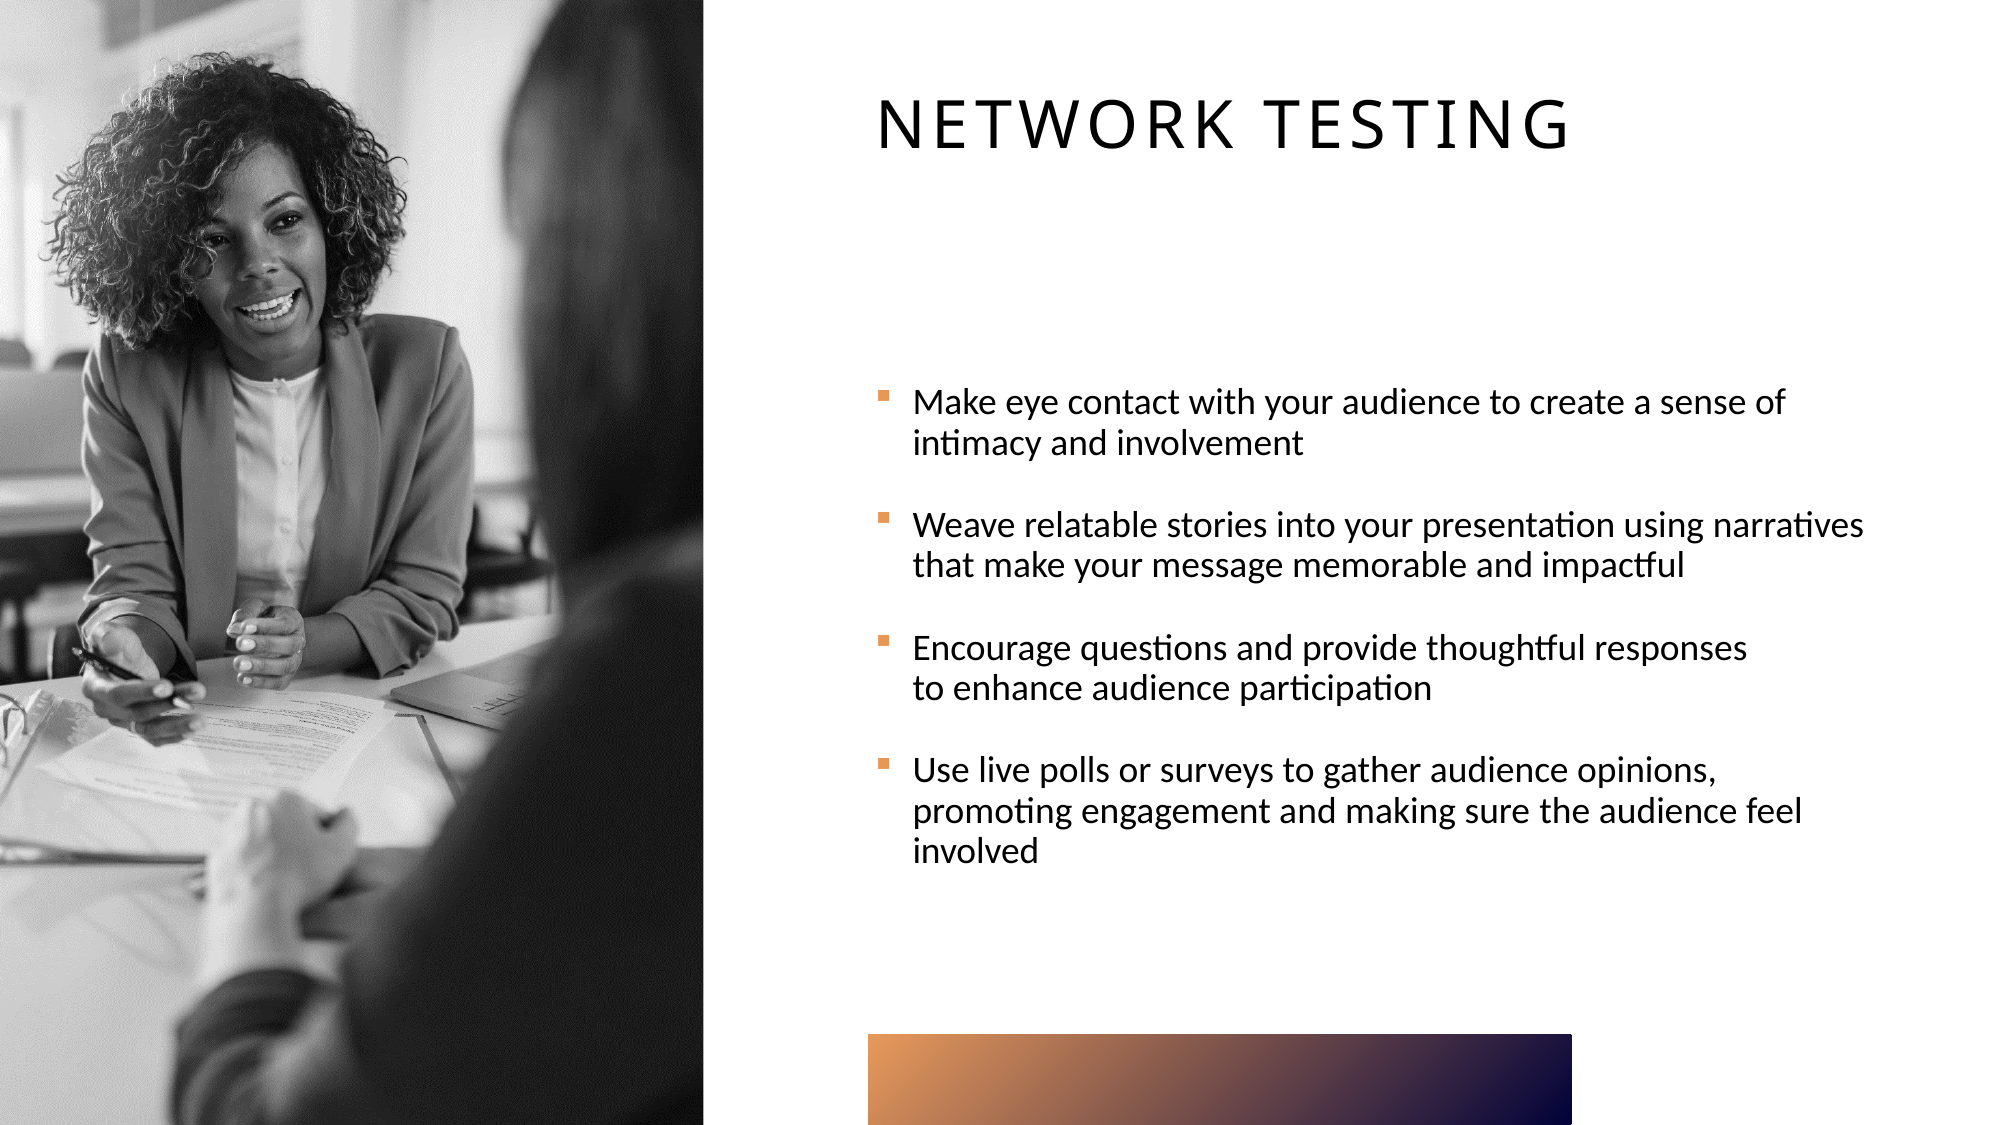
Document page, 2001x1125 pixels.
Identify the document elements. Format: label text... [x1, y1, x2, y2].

list Make eye contact with your audience to create a sense of intimacy and involvement Weave relatable stories into your presentation using narratives that make your message memorable and impactful Encourage questions and provide thoughtful responses to enhance audience participation Use live polls or surveys to gather audience opinions, promoting engagement and making sure the audience feel involved [859, 375, 1884, 945]
picture [0, 0, 704, 1125]
title Network Testing [859, 94, 1884, 375]
